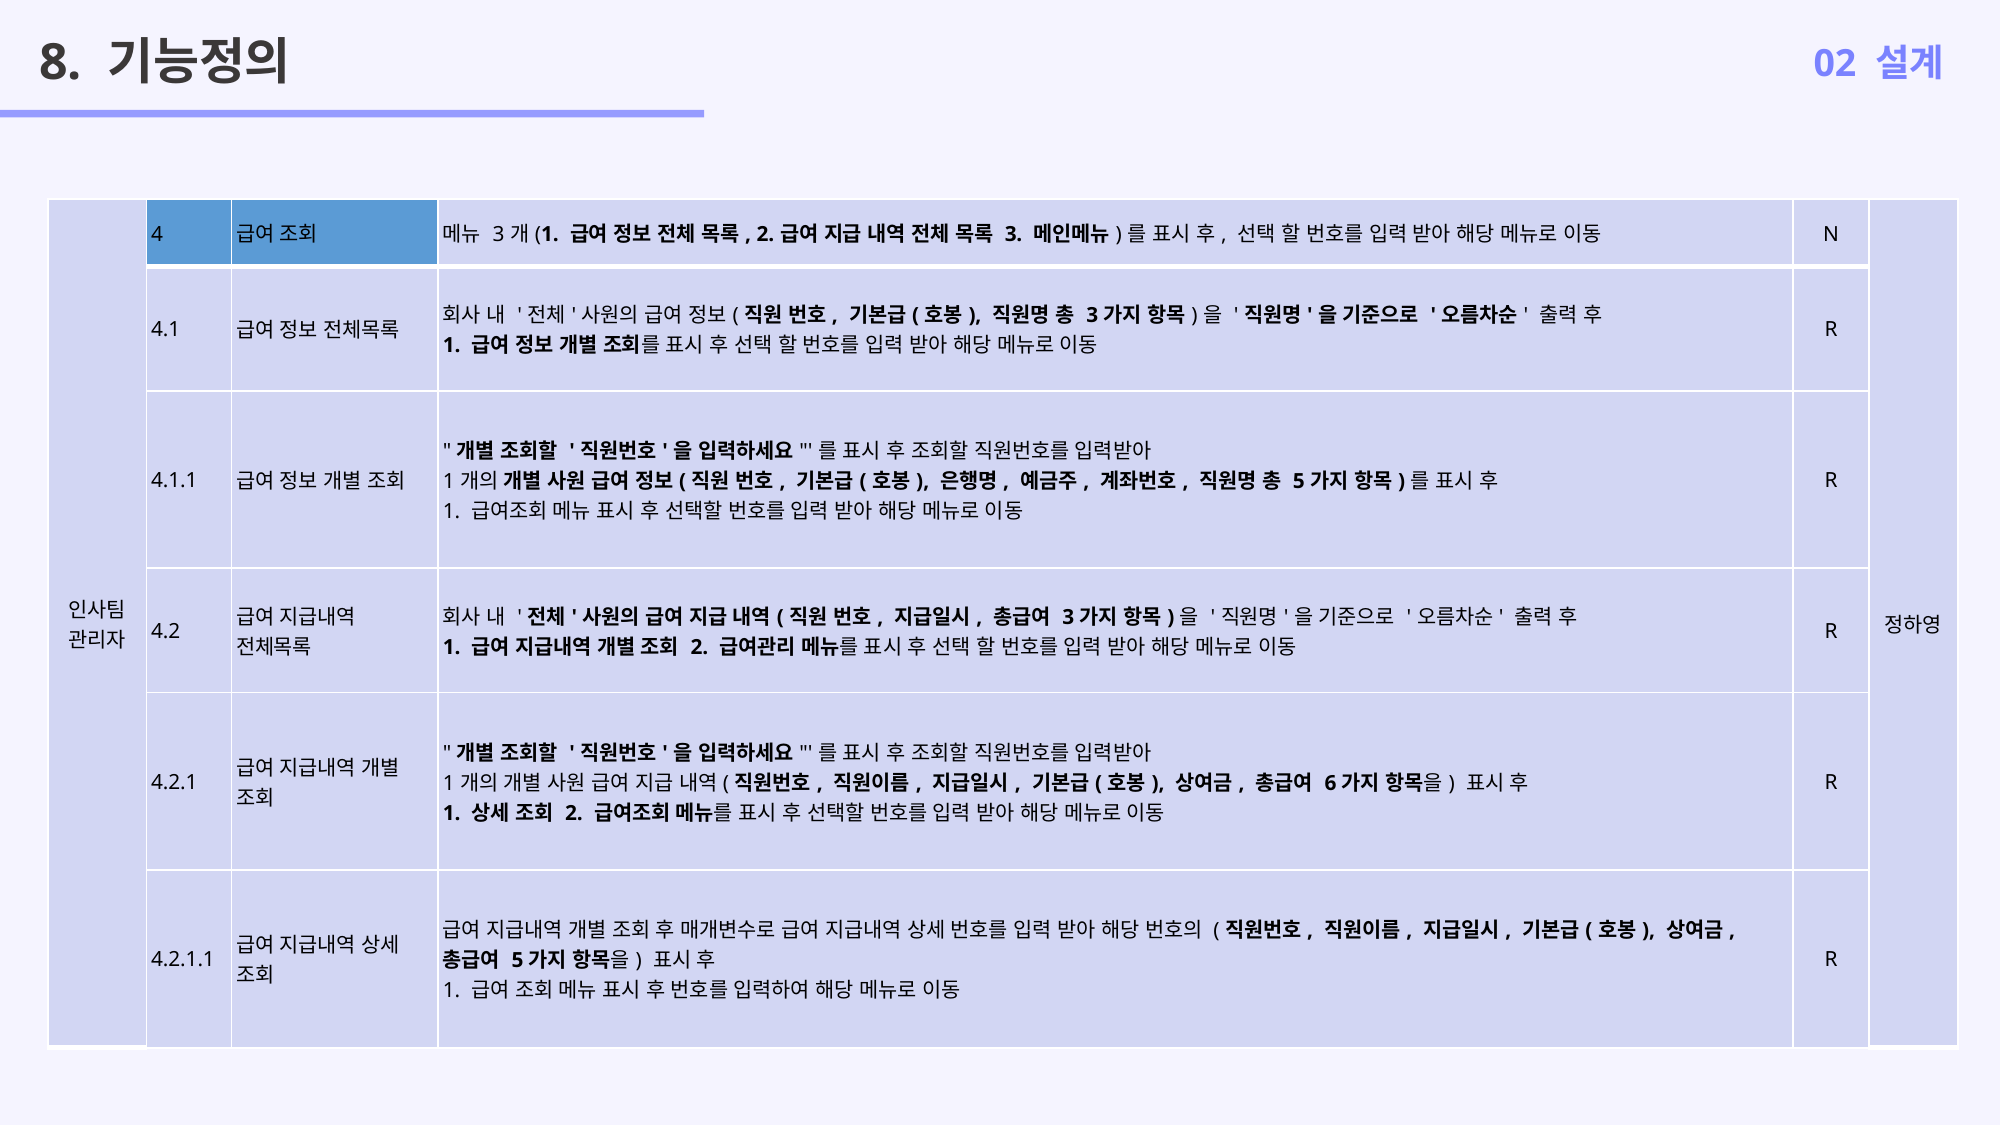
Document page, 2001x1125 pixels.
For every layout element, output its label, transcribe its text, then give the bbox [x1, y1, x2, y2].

table_cell 4.1.1 [147, 392, 231, 567]
table_cell 급여 지급내역 개별 조회 후 매개변수로 급여 지급내역 상세 번호를 입력 받아 해당 번호의 (직원번호, 직원이름, 지급일시, 기본급(호봉), 상여금, 총급여 5가지 항목을) 표시 후 1. 급여 조회 메뉴 표시 후 번호를 입력하여 해당 메뉴로 이동 [439, 871, 1792, 1047]
table_cell R [1794, 569, 1868, 692]
table_header 인사팀 관리자 [49, 200, 146, 1045]
table_cell 회사 내 '전체'사원의 급여 정보(직원 번호, 기본급(호봉), 직원명 총 3가지 항목)을 '직원명'을 기준으로 '오름차순' 출력 후 1. 급여 정보 개별 조회를 표시 후 선택 할 번호를 입력 받아 해당 메뉴로 이동 [439, 269, 1792, 390]
table_cell R [1794, 392, 1868, 567]
table_cell 4.1 [147, 269, 231, 390]
table_header 메뉴 3개(1. 급여 정보 전체 목록, 2.급여 지급 내역 전체 목록 3. 메인메뉴)를 표시 후, 선택 할 번호를 입력 받아 해당 메뉴로 이동 [439, 200, 1792, 264]
table_cell "개별 조회할 '직원번호'을 입력하세요"'를 표시 후 조회할 직원번호를 입력받아 1개의 개별 사원 급여 지급 내역(직원번호, 직원이름, 지급일시, 기본급(호봉), 상여금, 총급여 6가지 항목을) 표시 후 1. 상세 조회 2. 급여조회 메뉴를 표시 후 선택할 번호를 입력 받아 해당 메뉴로 이동 [439, 693, 1792, 869]
table_header 정하영 [1870, 200, 1957, 1045]
table_cell 4.2.1 [147, 693, 231, 869]
table_cell 급여 지급내역 전체목록 [232, 569, 437, 692]
table_cell R [1794, 871, 1868, 1047]
text_box 02 설계 [1509, 32, 1959, 92]
text_box 8. 기능정의 [24, 22, 618, 98]
table_header N [1794, 200, 1868, 264]
table_cell R [1794, 693, 1868, 869]
table_header 4 [147, 200, 231, 264]
table_cell 급여 정보 개별 조회 [232, 392, 437, 567]
table_cell 급여 지급내역 개별 조회 [232, 693, 437, 869]
text_box [0, 109, 705, 118]
table_cell R [1794, 269, 1868, 390]
table_cell 4.2.1.1 [147, 871, 231, 1047]
table_cell "개별 조회할 '직원번호'을 입력하세요"'를 표시 후 조회할 직원번호를 입력받아 1개의 개별 사원 급여 정보(직원 번호, 기본급(호봉), 은행명, 예금주, 계좌번호, 직원명 총 5가지 항목)를 표시 후 1. 급여조회 메뉴 표시 후 선택할 번호를 입력 받아 해당 메뉴로 이동 [439, 392, 1792, 567]
table_cell 급여 정보 전체목록 [232, 269, 437, 390]
table_cell 4.2 [147, 569, 231, 692]
table_cell 회사 내 '전체'사원의 급여 지급 내역(직원 번호, 지급일시, 총급여 3가지 항목)을 '직원명'을 기준으로 '오름차순' 출력 후 1. 급여 지급내역 개별 조회 2. 급여관리 메뉴를 표시 후 선택 할 번호를 입력 받아 해당 메뉴로 이동 [439, 569, 1792, 692]
table_cell 급여 지급내역 상세 조회 [232, 871, 437, 1047]
table_header 급여 조회 [232, 200, 437, 264]
